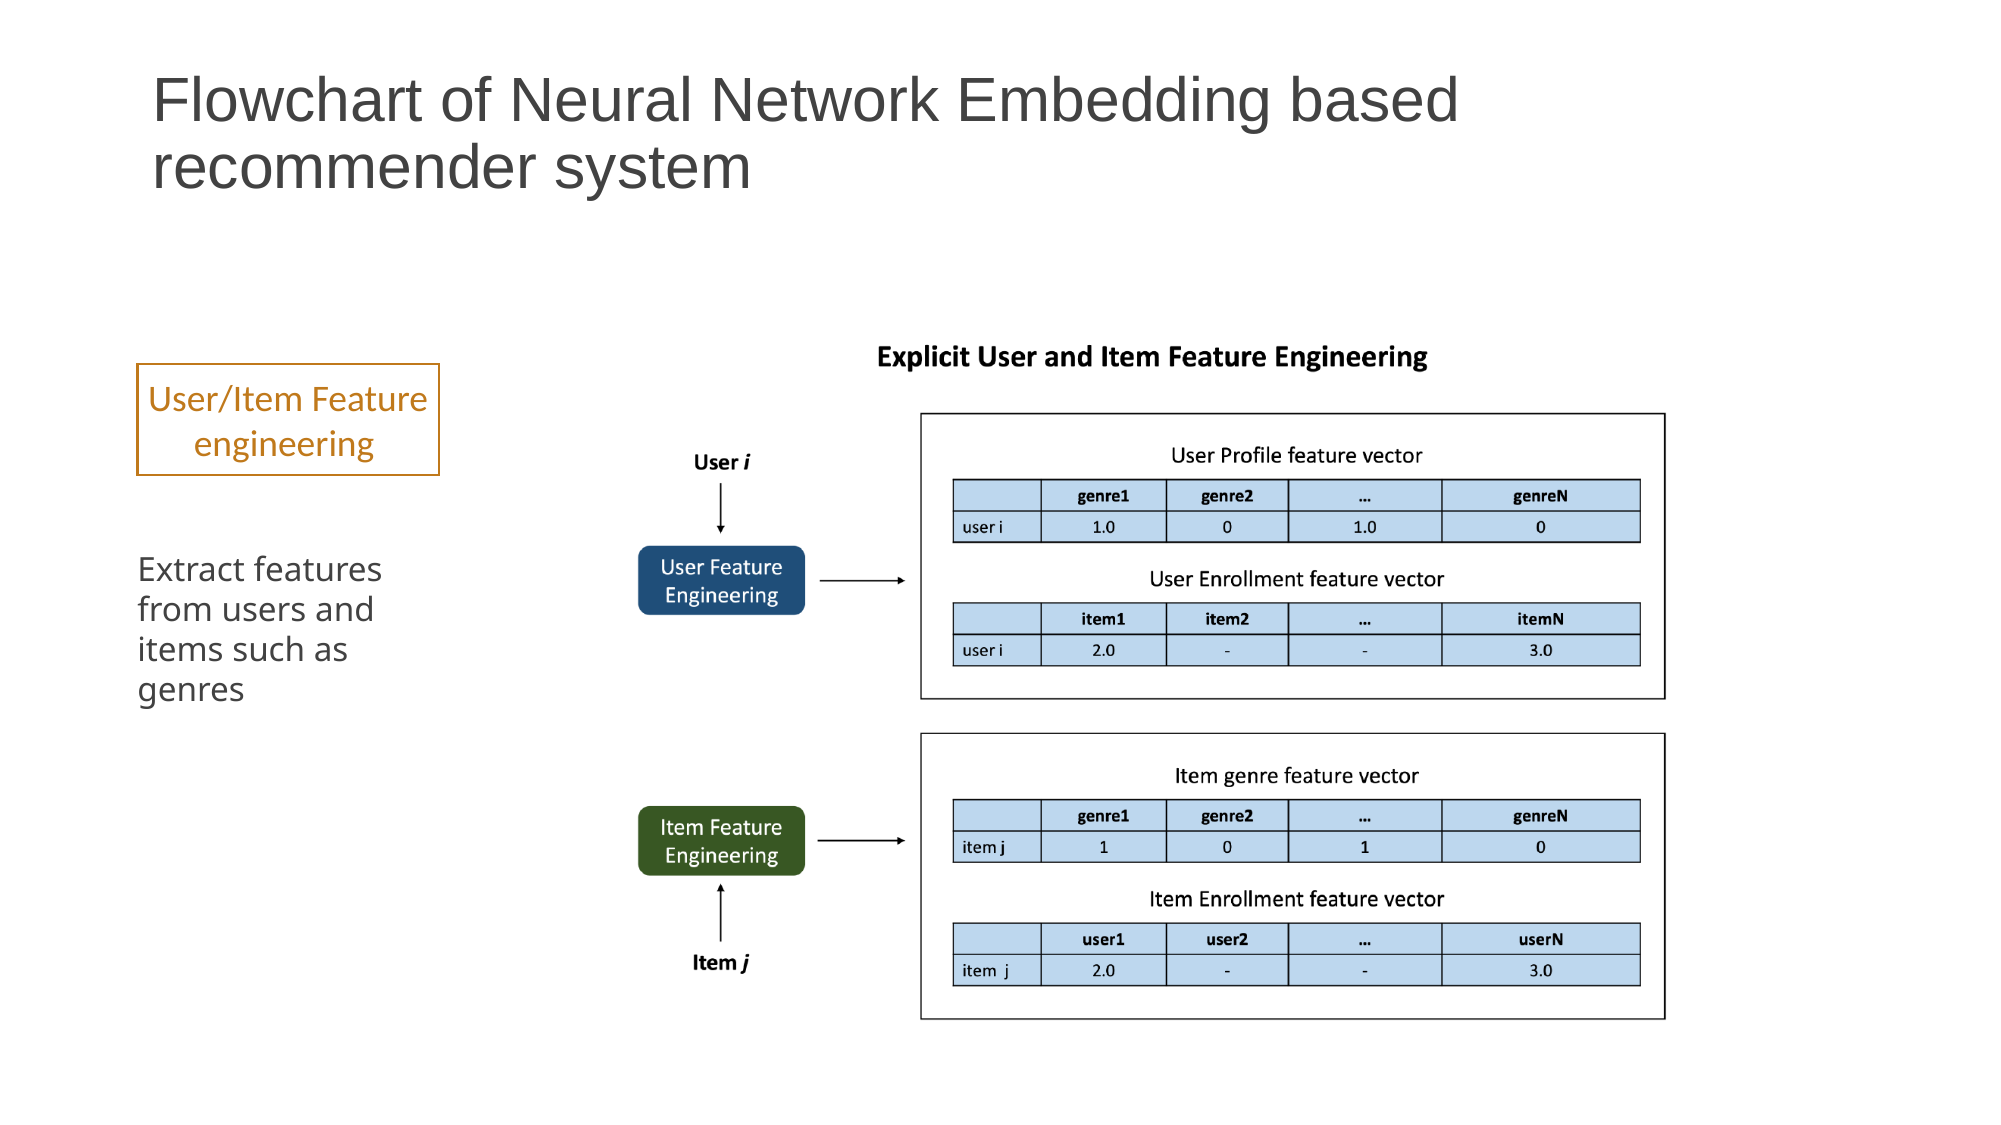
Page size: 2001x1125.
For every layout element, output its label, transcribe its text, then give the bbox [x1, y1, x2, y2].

text_box Extract features from users and items such as genres [137, 533, 465, 890]
title Flowchart of Neural Network Embedding based recommender system [137, 59, 1863, 278]
picture [633, 324, 1673, 1029]
text_box User/Item Feature engineering [137, 364, 440, 475]
